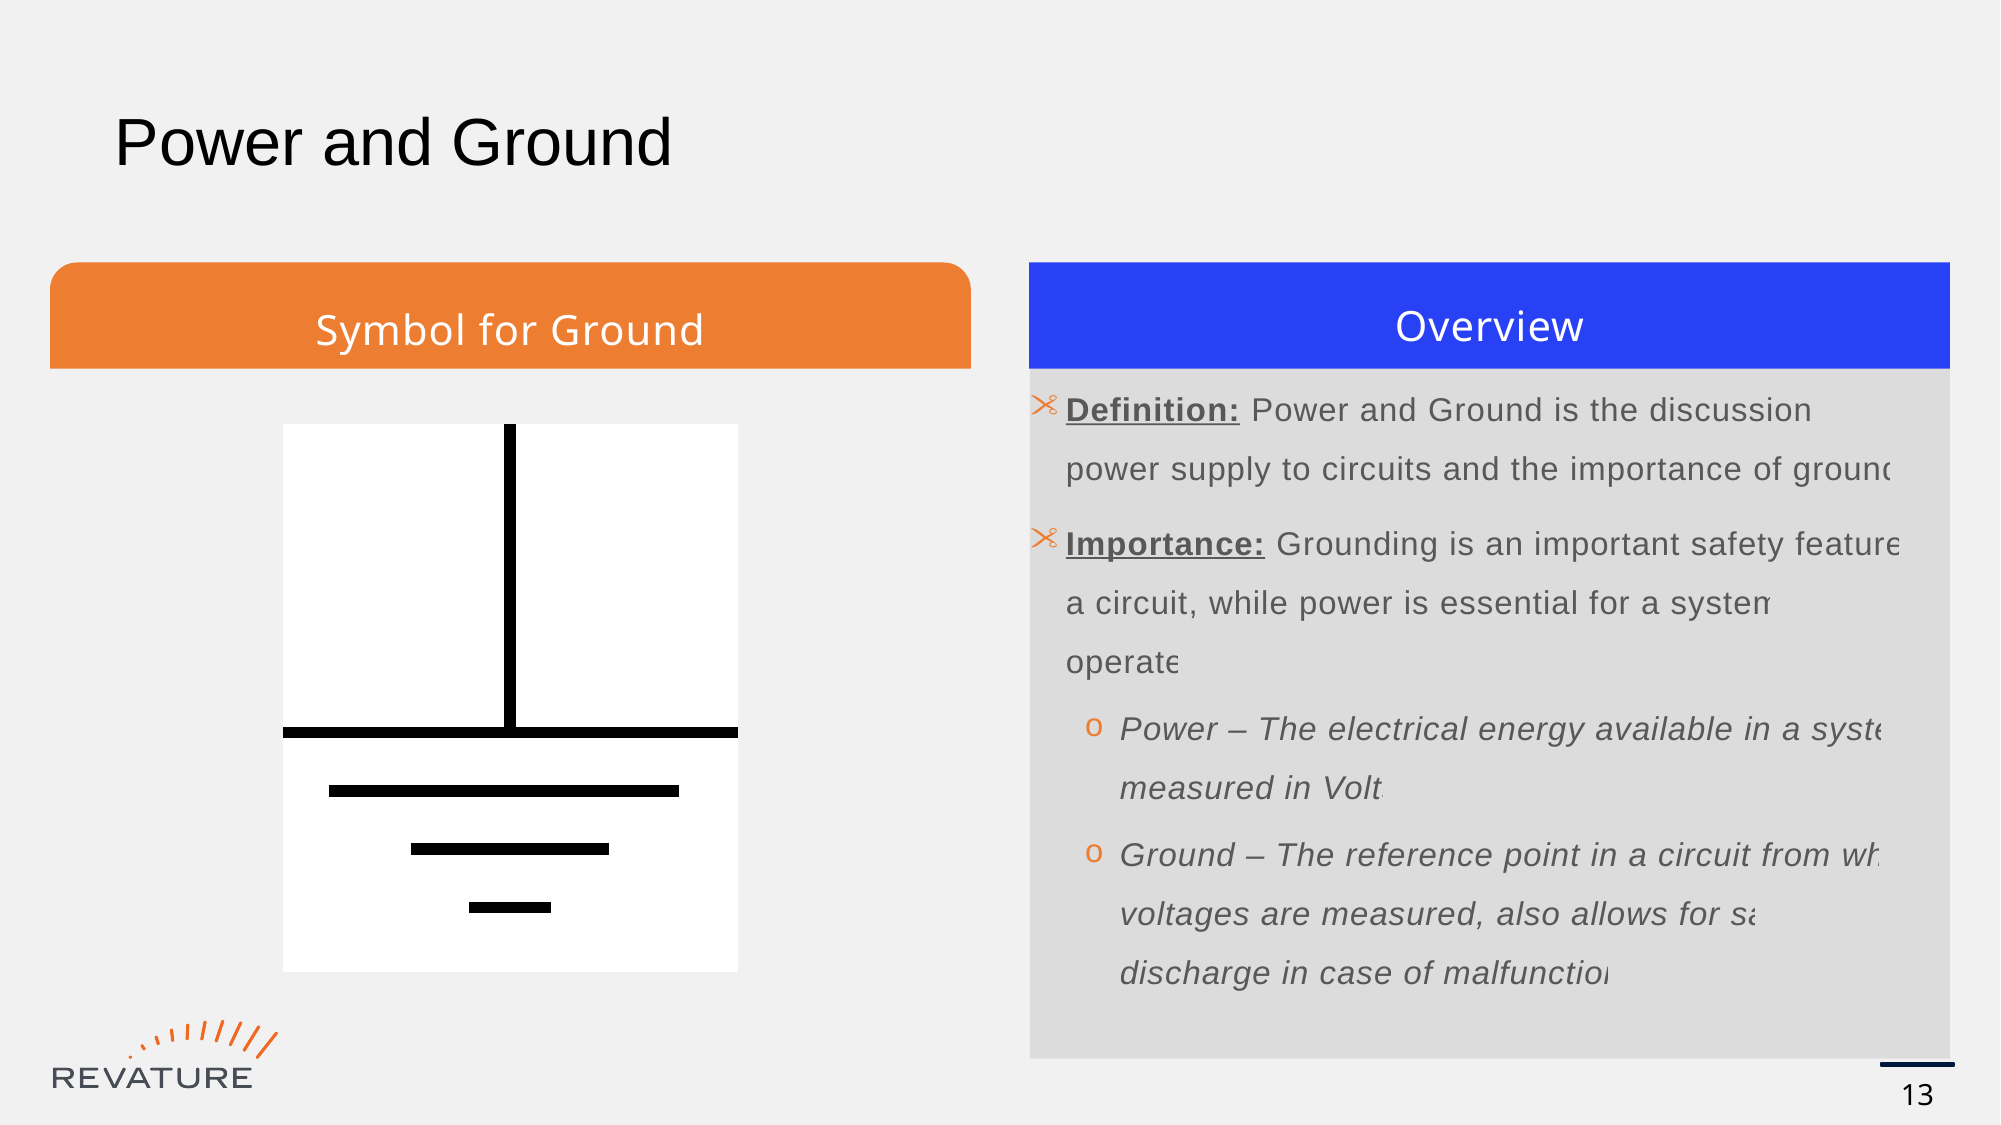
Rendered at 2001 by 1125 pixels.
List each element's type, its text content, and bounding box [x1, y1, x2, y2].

picture [46, 1015, 282, 1093]
list Definition: Power and Ground is the discussion of power supply to circuits and the importance of grounding Importance: Grounding is an important safety feature in a circuit, while power is essential for a system to operate Power – The electrical energy available in a system, measured in Volts Ground – The reference point in a circuit from which voltages are measured, also allows for safe discharge in case of malfunctions [1029, 368, 1950, 1059]
text_box Symbol for Ground [50, 262, 971, 369]
picture [282, 423, 738, 973]
title Power and Ground [99, 45, 1900, 233]
list Overview [1029, 262, 1950, 368]
